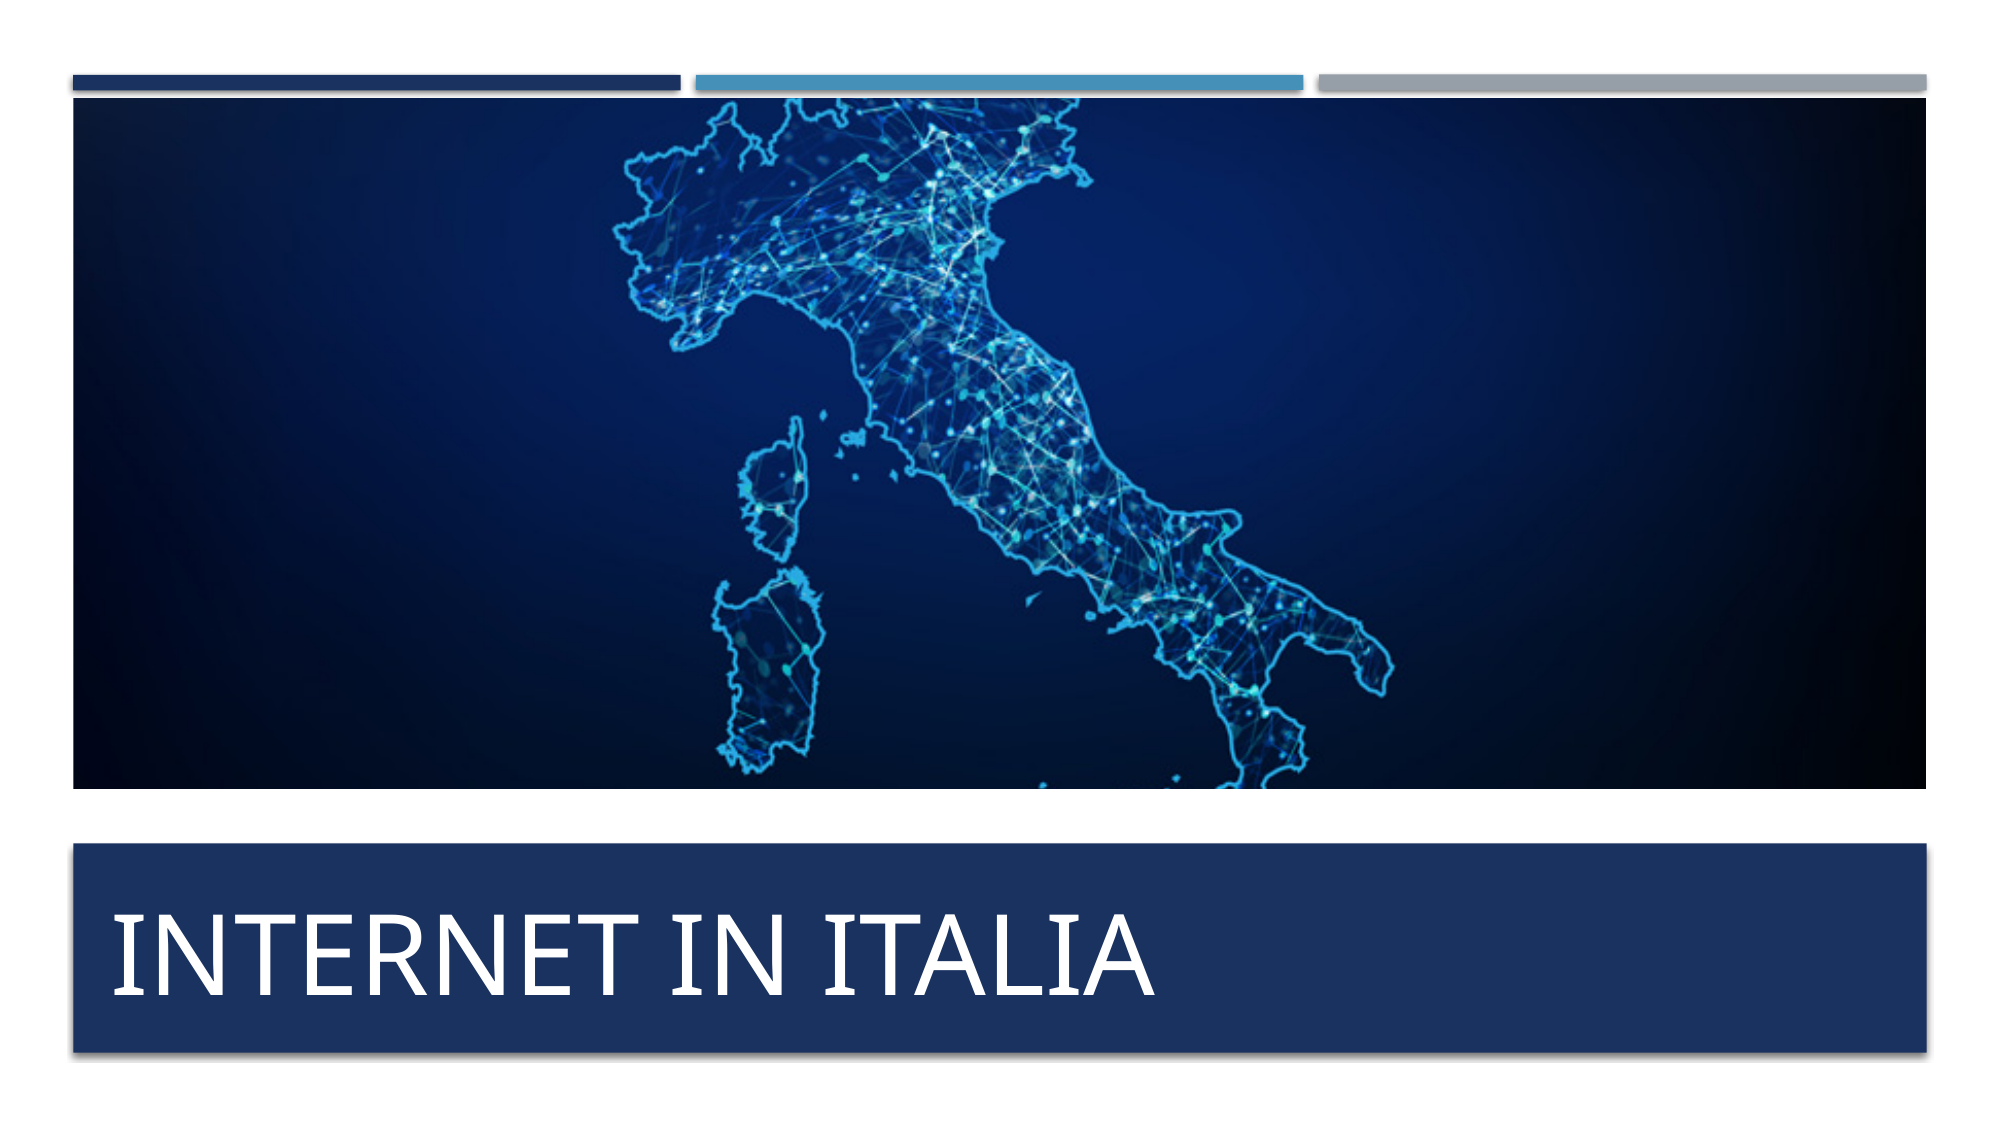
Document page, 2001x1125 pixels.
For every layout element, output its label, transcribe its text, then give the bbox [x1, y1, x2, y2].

picture [72, 98, 1927, 789]
title Internet in Italia [95, 863, 1469, 1038]
